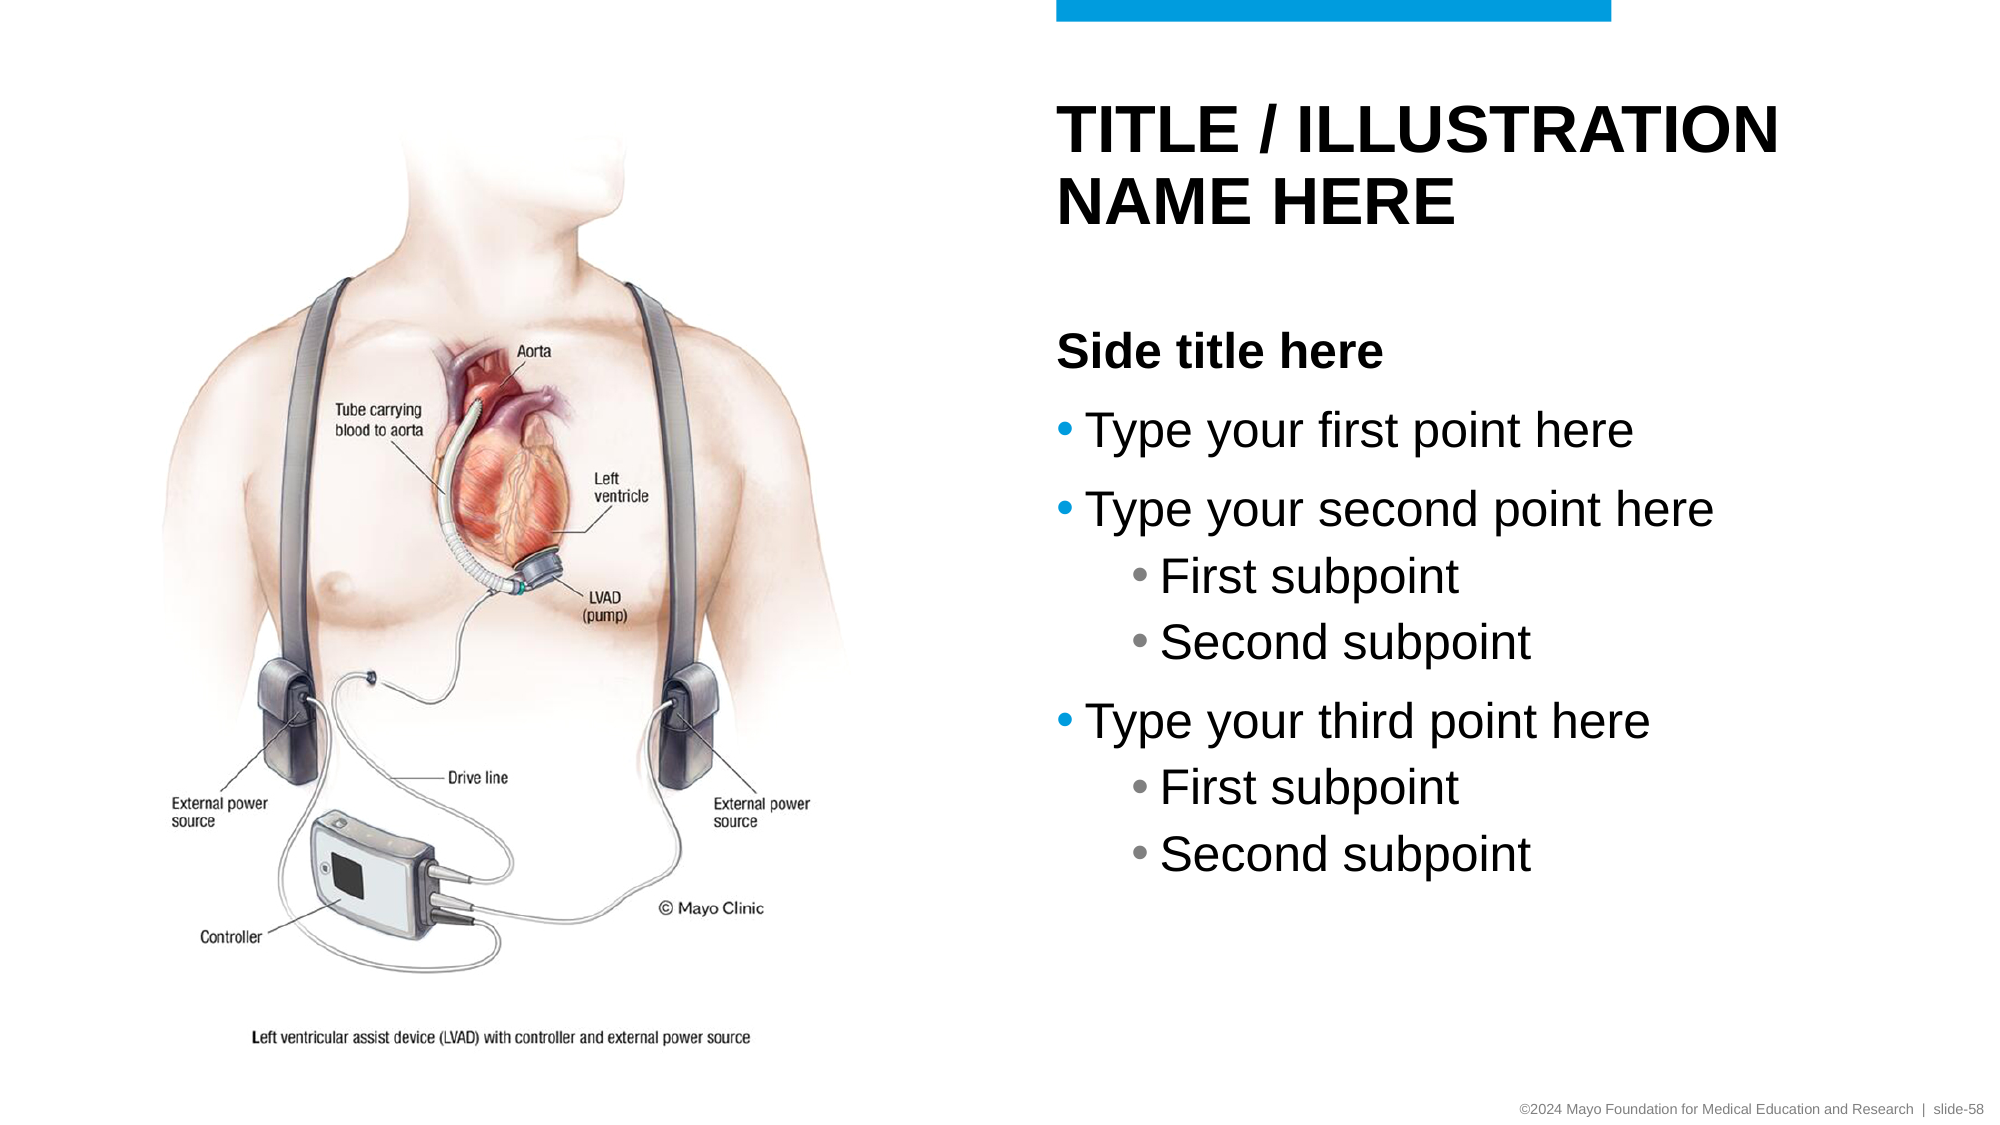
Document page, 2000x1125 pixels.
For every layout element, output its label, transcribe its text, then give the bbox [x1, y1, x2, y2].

list Side title here Type your first point here Type your second point here First subpoint Second subpoint Type your third point here First subpoint Second subpoint [1056, 325, 1914, 980]
title TITLE / ILLUSTRATION NAME HERE [1056, 87, 1914, 249]
picture [129, 52, 870, 1073]
